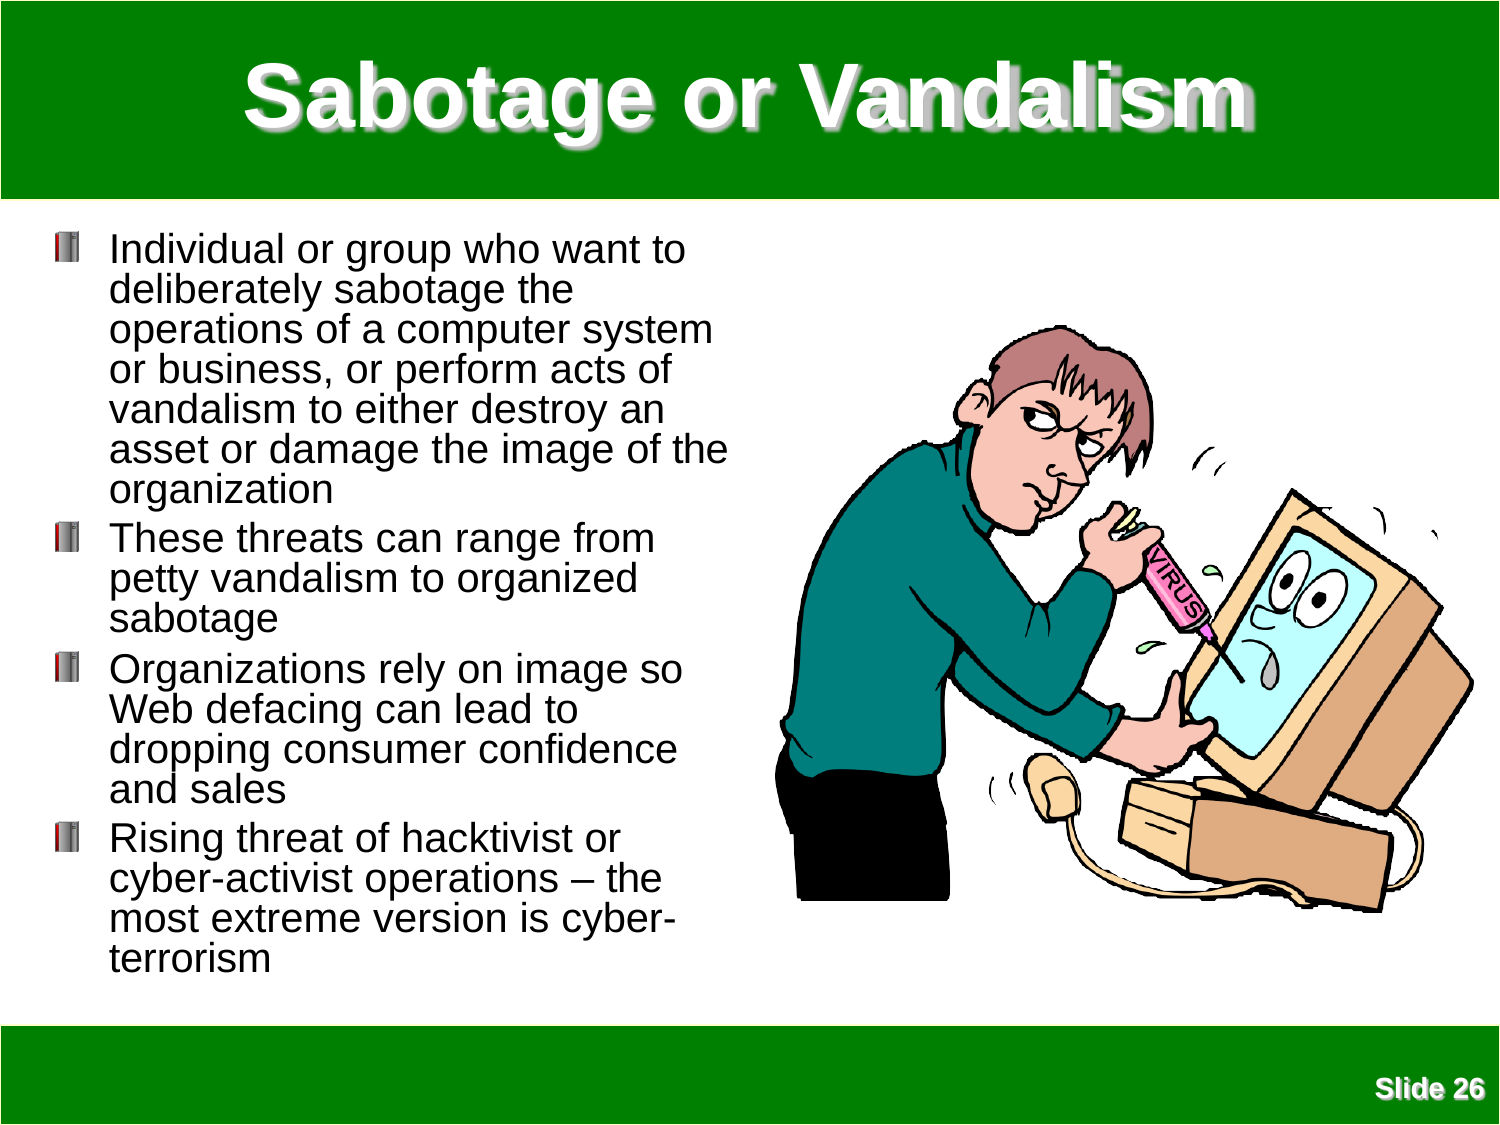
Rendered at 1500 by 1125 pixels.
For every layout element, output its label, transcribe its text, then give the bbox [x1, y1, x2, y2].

title Sabotage or Vandalism [18, 0, 1482, 225]
text_box Individual or group who want to deliberately sabotage the operations of a computer system or business, or perform acts of vandalism to either destroy an asset or damage the image of the organization These threats can range from petty vandalism to organized sabotage Organizations rely on image so Web defacing can lead to dropping consumer confidence and sales Rising threat of hacktivist or cyber-activist operations – the most extreme version is cyber- terrorism [106, 219, 731, 981]
picture [55, 651, 79, 682]
picture [185, 9, 1371, 212]
picture [55, 231, 79, 262]
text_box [0, 1023, 1500, 1125]
picture [55, 821, 79, 852]
picture [775, 324, 1474, 913]
picture [55, 521, 79, 552]
